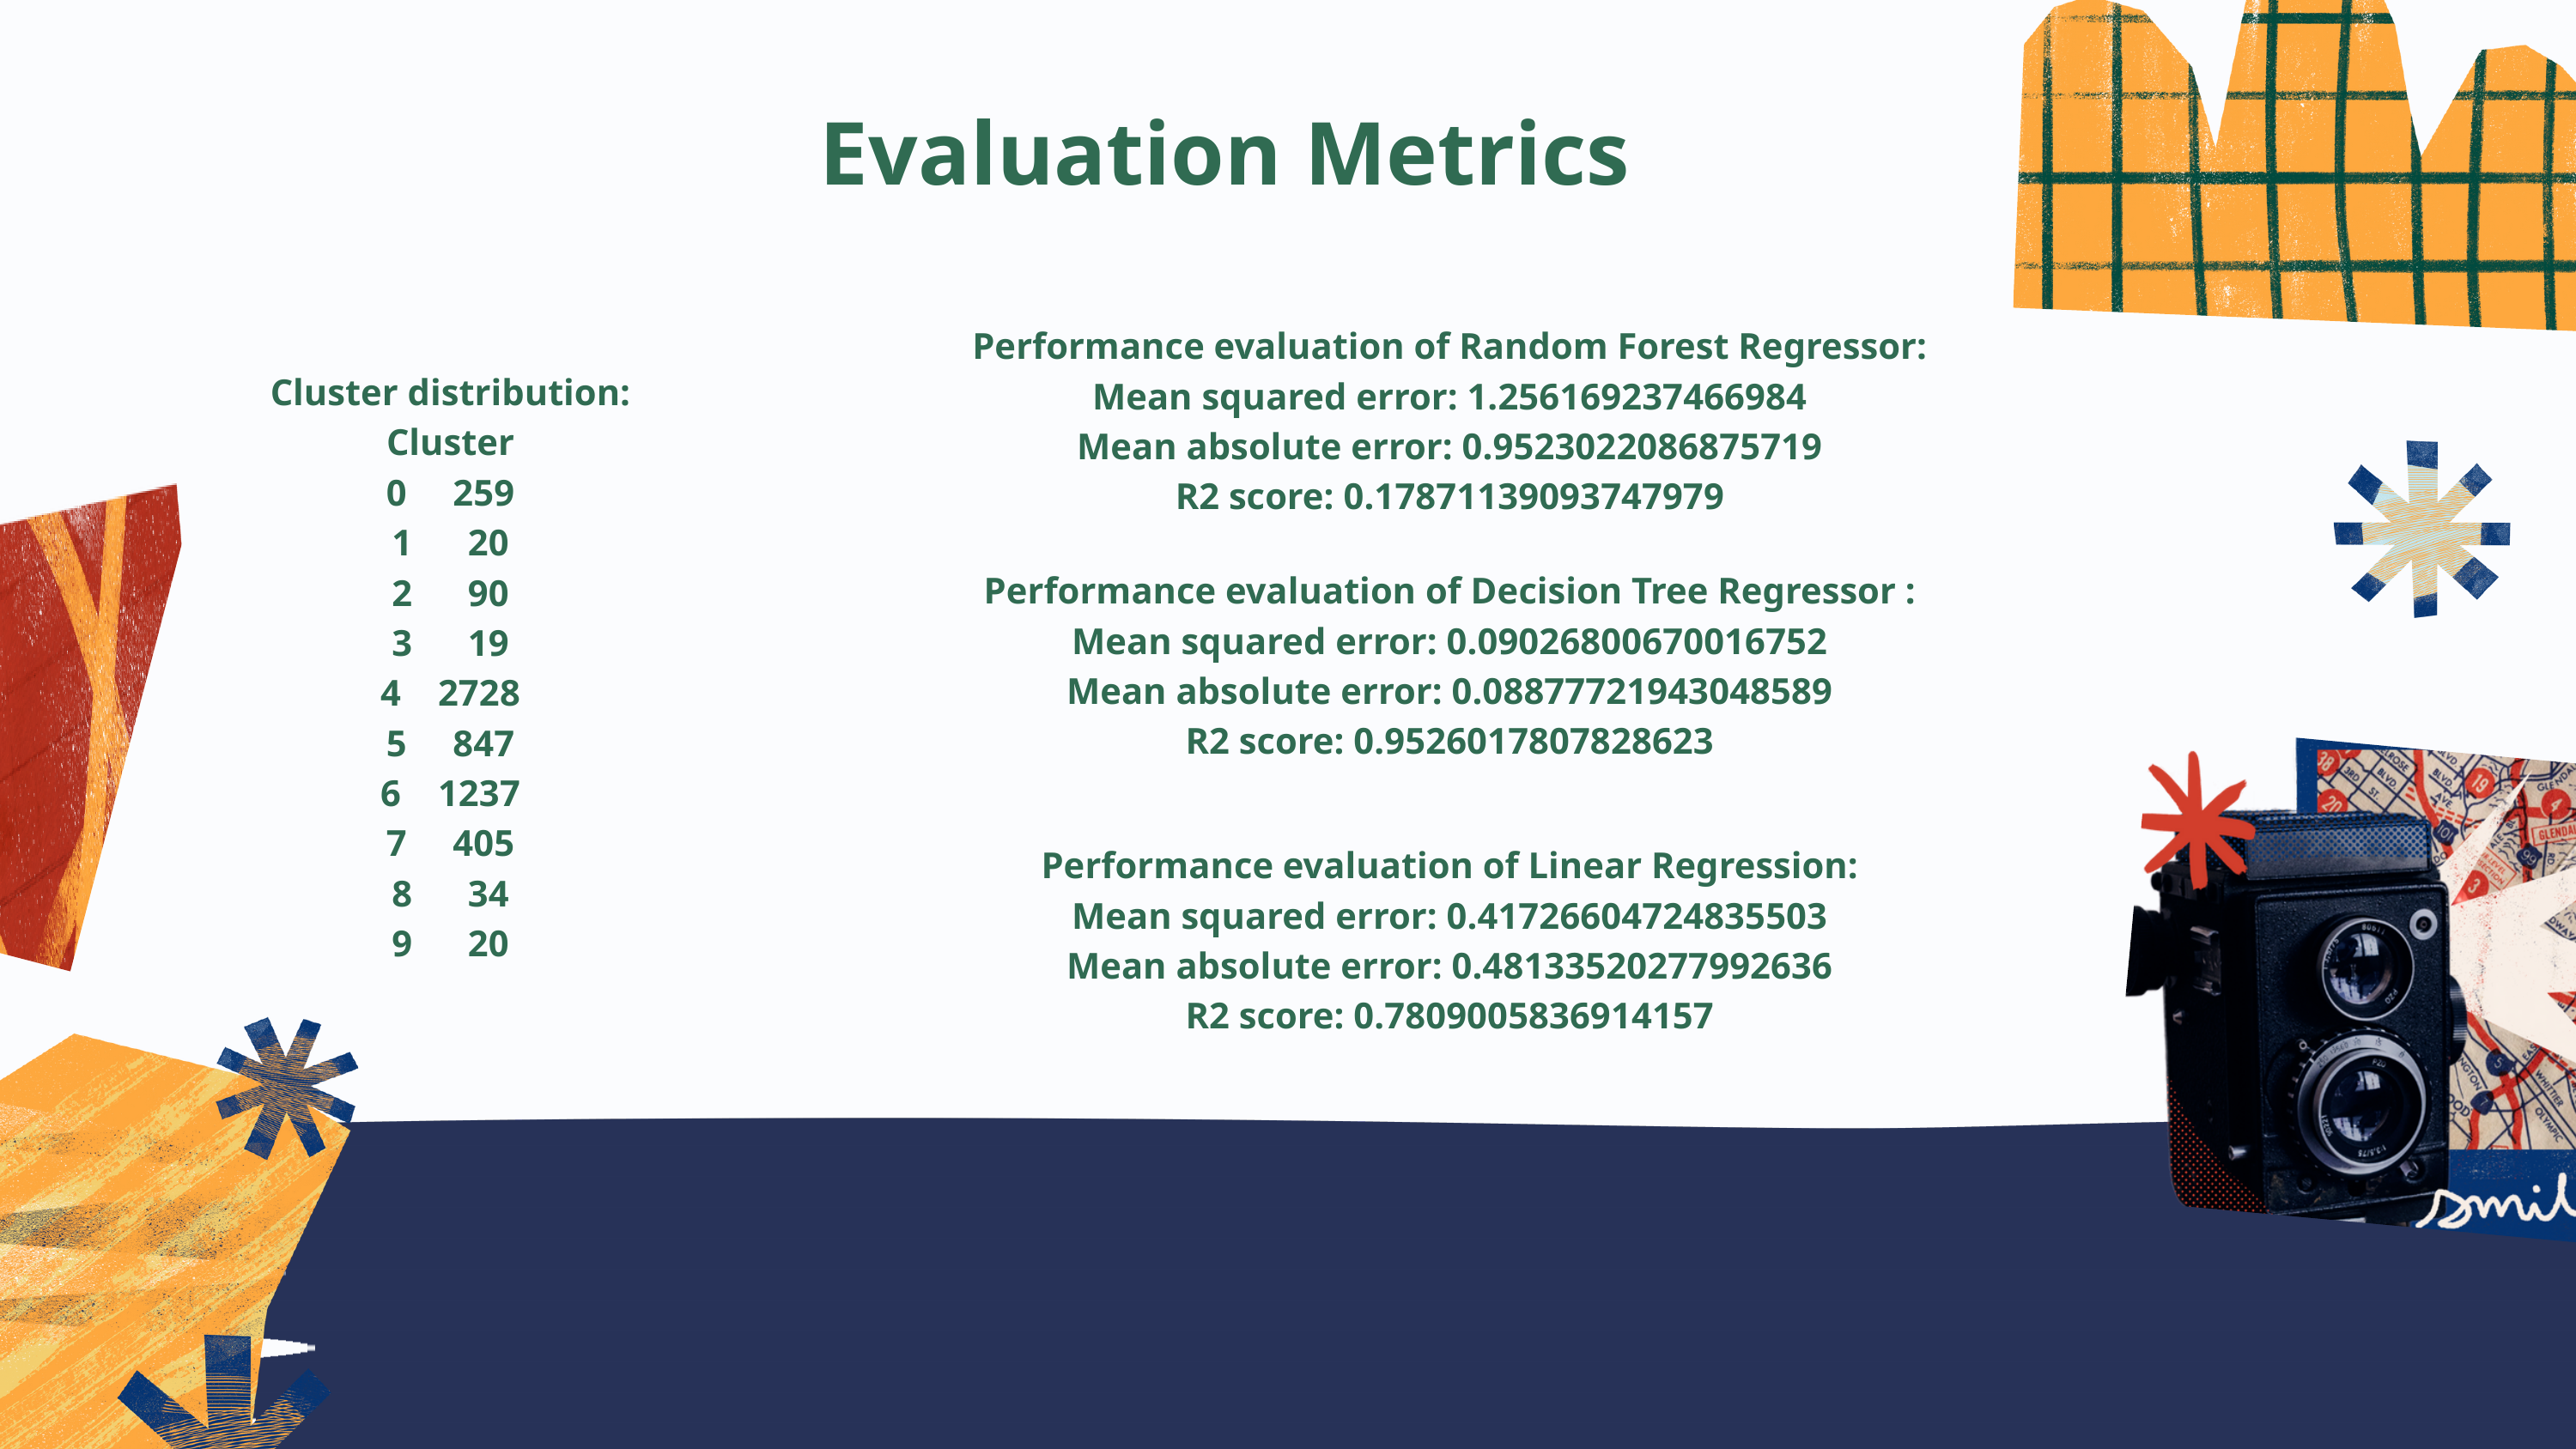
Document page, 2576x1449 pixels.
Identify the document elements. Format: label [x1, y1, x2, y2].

text_box [0, 0, 2576, 1449]
